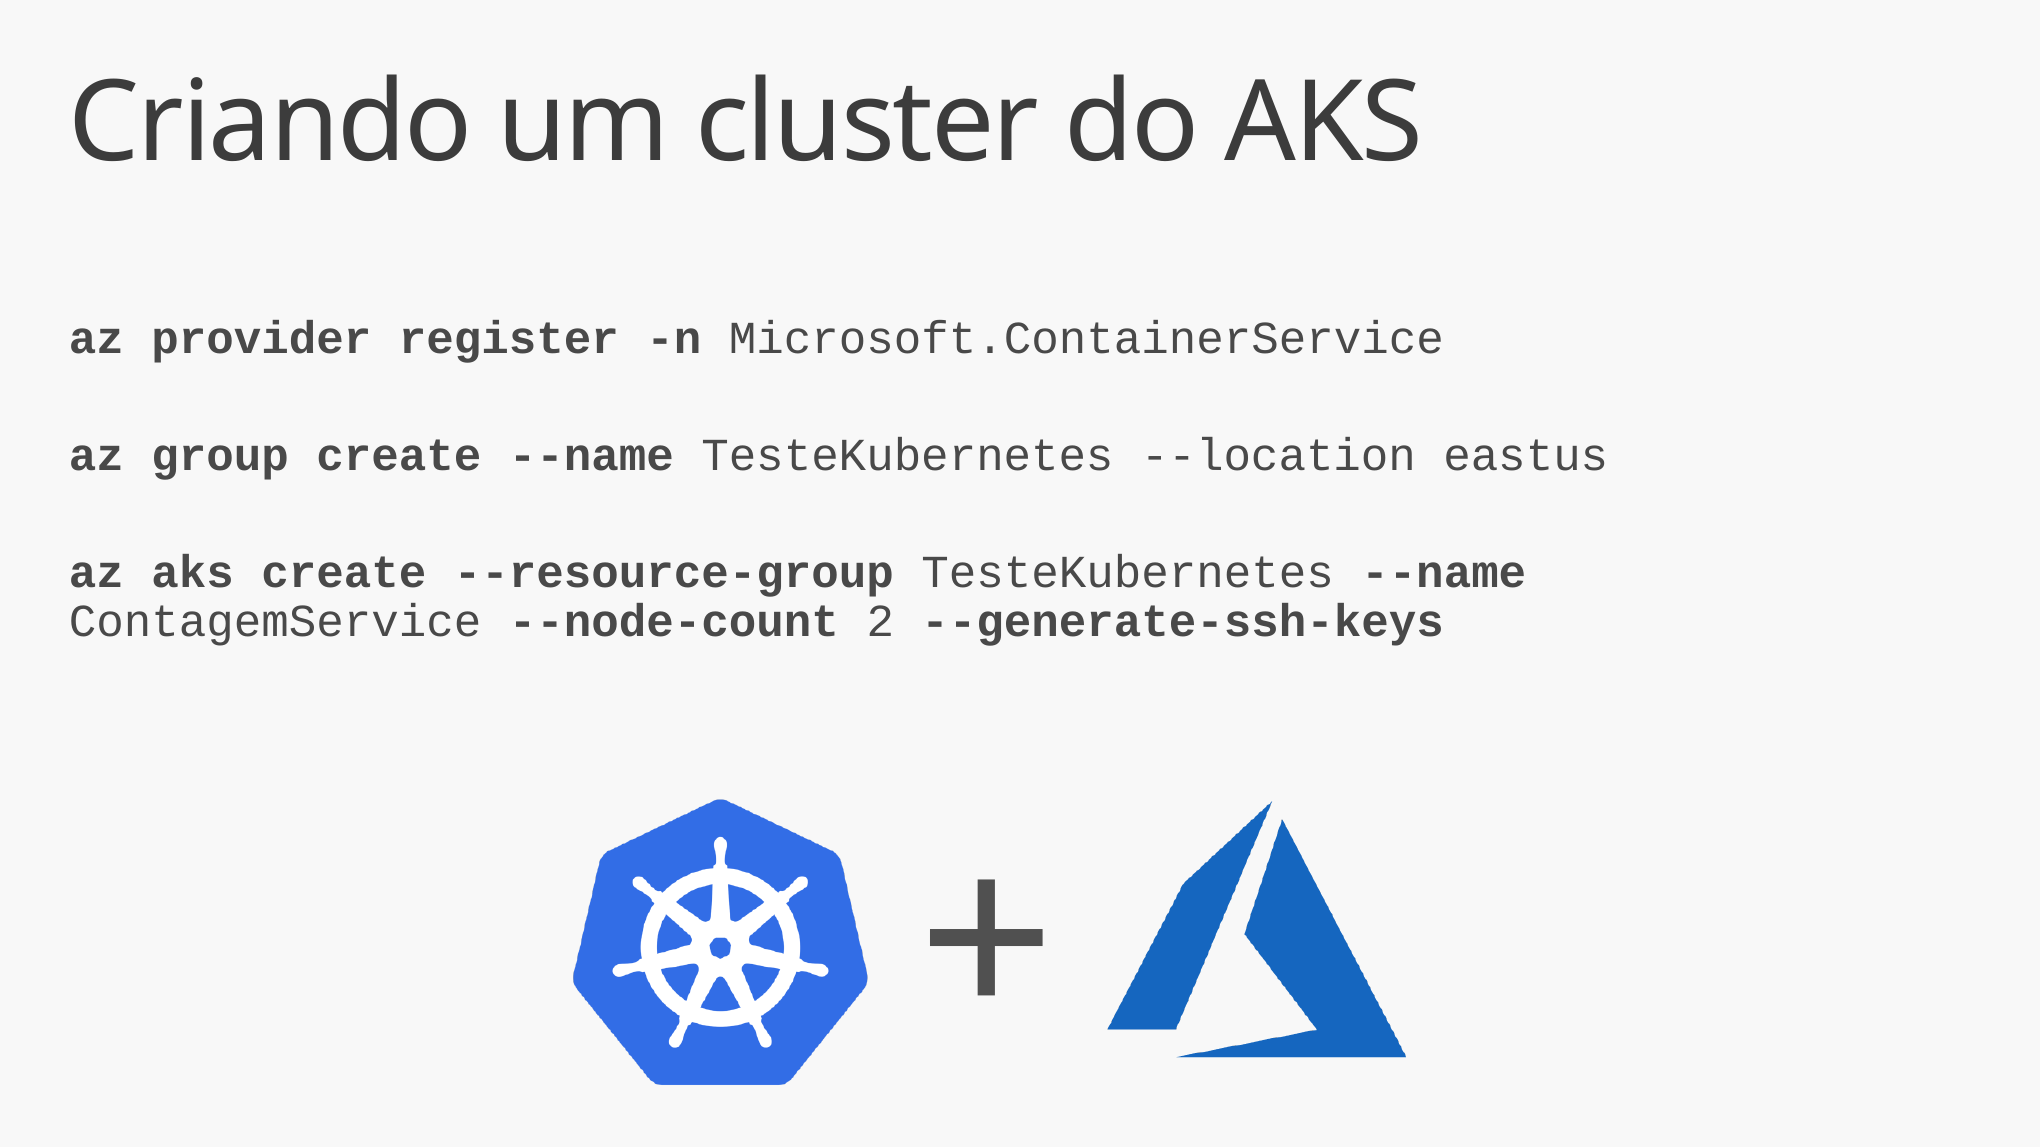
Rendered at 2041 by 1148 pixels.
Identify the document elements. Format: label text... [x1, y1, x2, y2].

text_box + [876, 775, 1098, 1079]
title Criando um cluster do AKS [45, 48, 1996, 199]
list az provider register -n Microsoft.ContainerService az group create --name TesteKubernetes --location eastus az aks create --resource-group TesteKubernetes --name ContagemService --node-count 2 --generate-ssh-keys [45, 298, 1833, 686]
picture [1018, 790, 1496, 1067]
picture [563, 785, 877, 1100]
